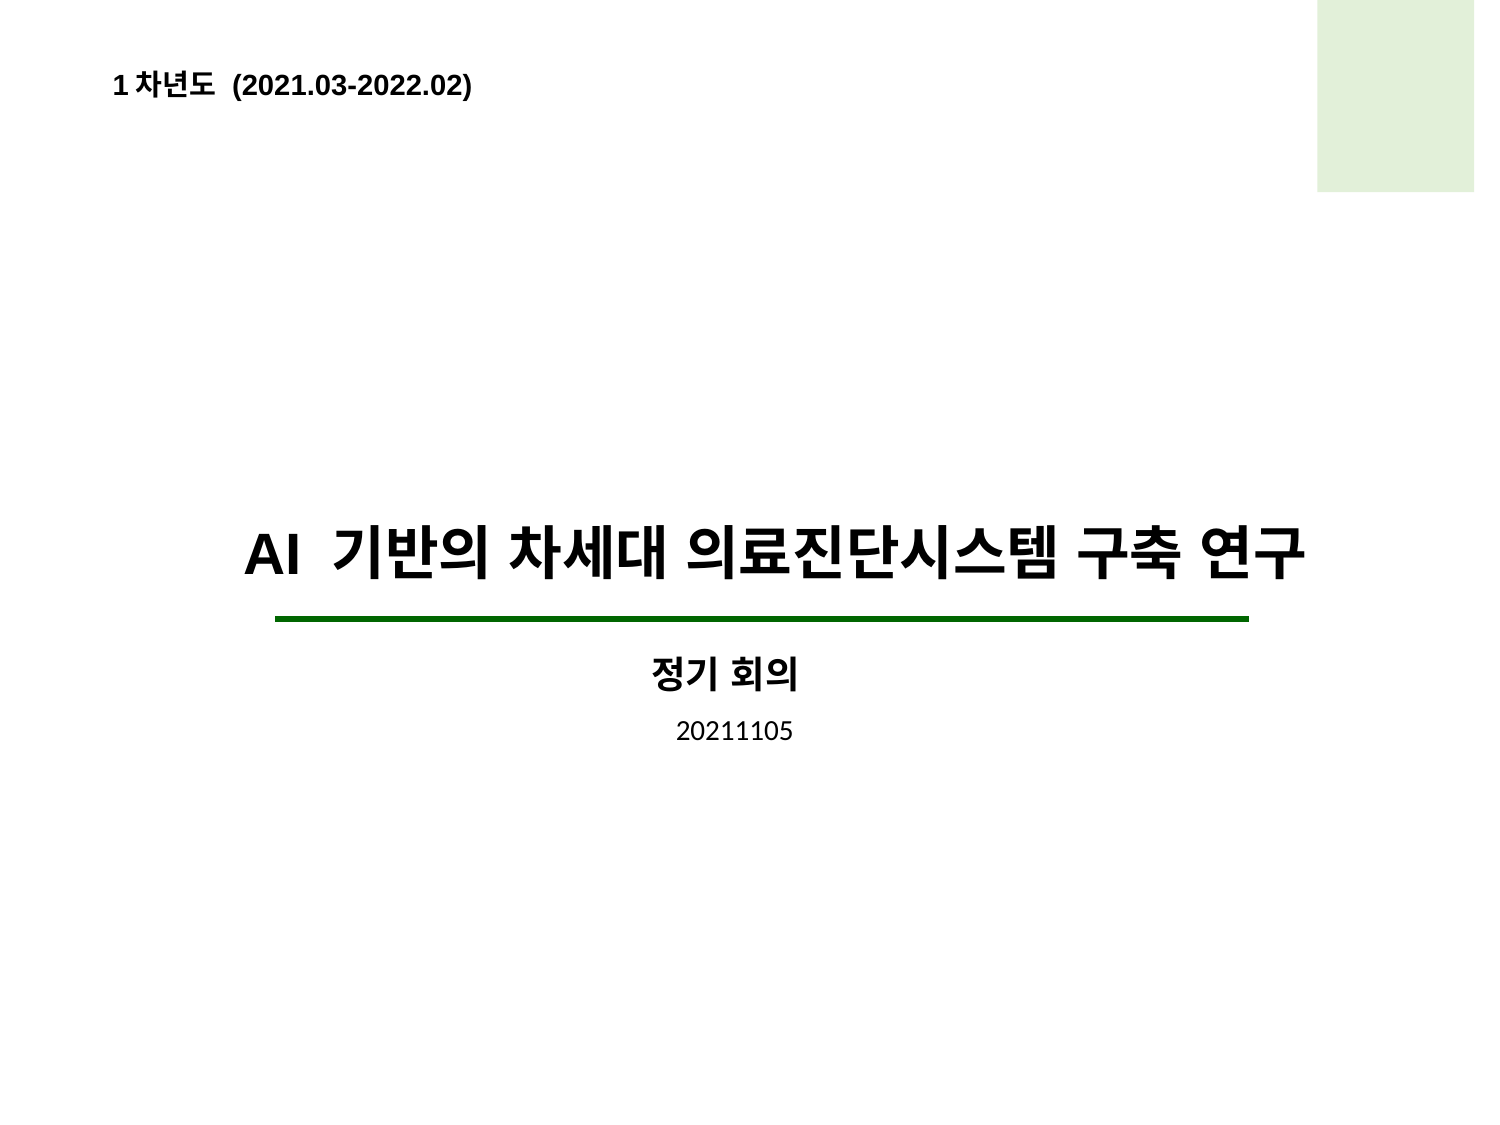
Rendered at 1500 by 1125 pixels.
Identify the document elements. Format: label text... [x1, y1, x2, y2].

text_box [1316, 0, 1475, 193]
text_box 정기 회의 [636, 643, 853, 704]
text_box AI 기반의 차세대 의료진단시스템 구축 연구 [171, 508, 1379, 594]
text_box 20211105 [545, 704, 925, 754]
text_box 1차년도 (2021.03-2022.02) [97, 59, 654, 109]
